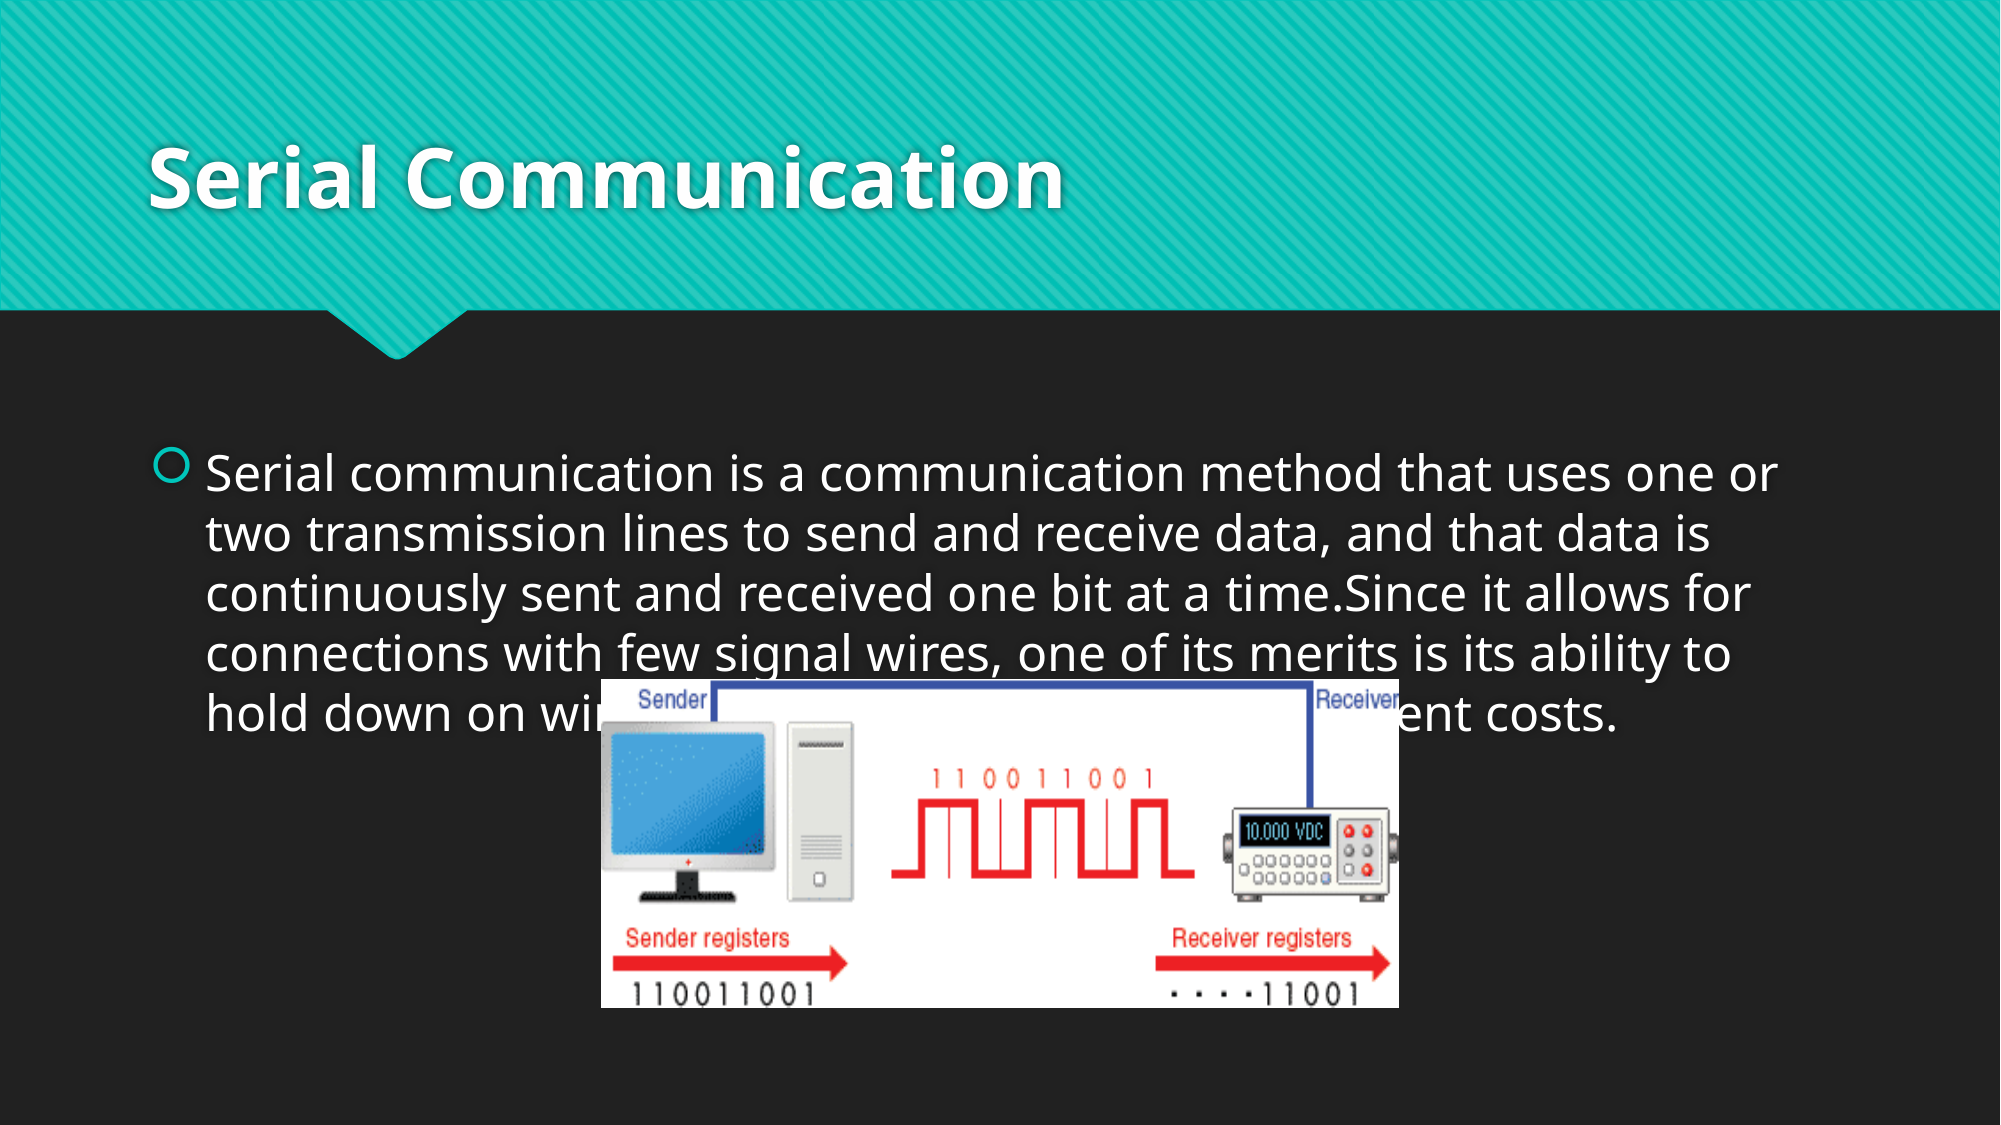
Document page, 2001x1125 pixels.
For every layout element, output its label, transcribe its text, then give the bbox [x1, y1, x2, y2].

list Serial communication is a communication method that uses one or two transmission lines to send and receive data, and that data is continuously sent and received one bit at a time.Since it allows for connections with few signal wires, one of its merits is its ability to hold down on wiring material and relaying equipment costs. [134, 364, 1866, 962]
title Serial Communication [132, 73, 1868, 233]
picture [601, 679, 1399, 1008]
